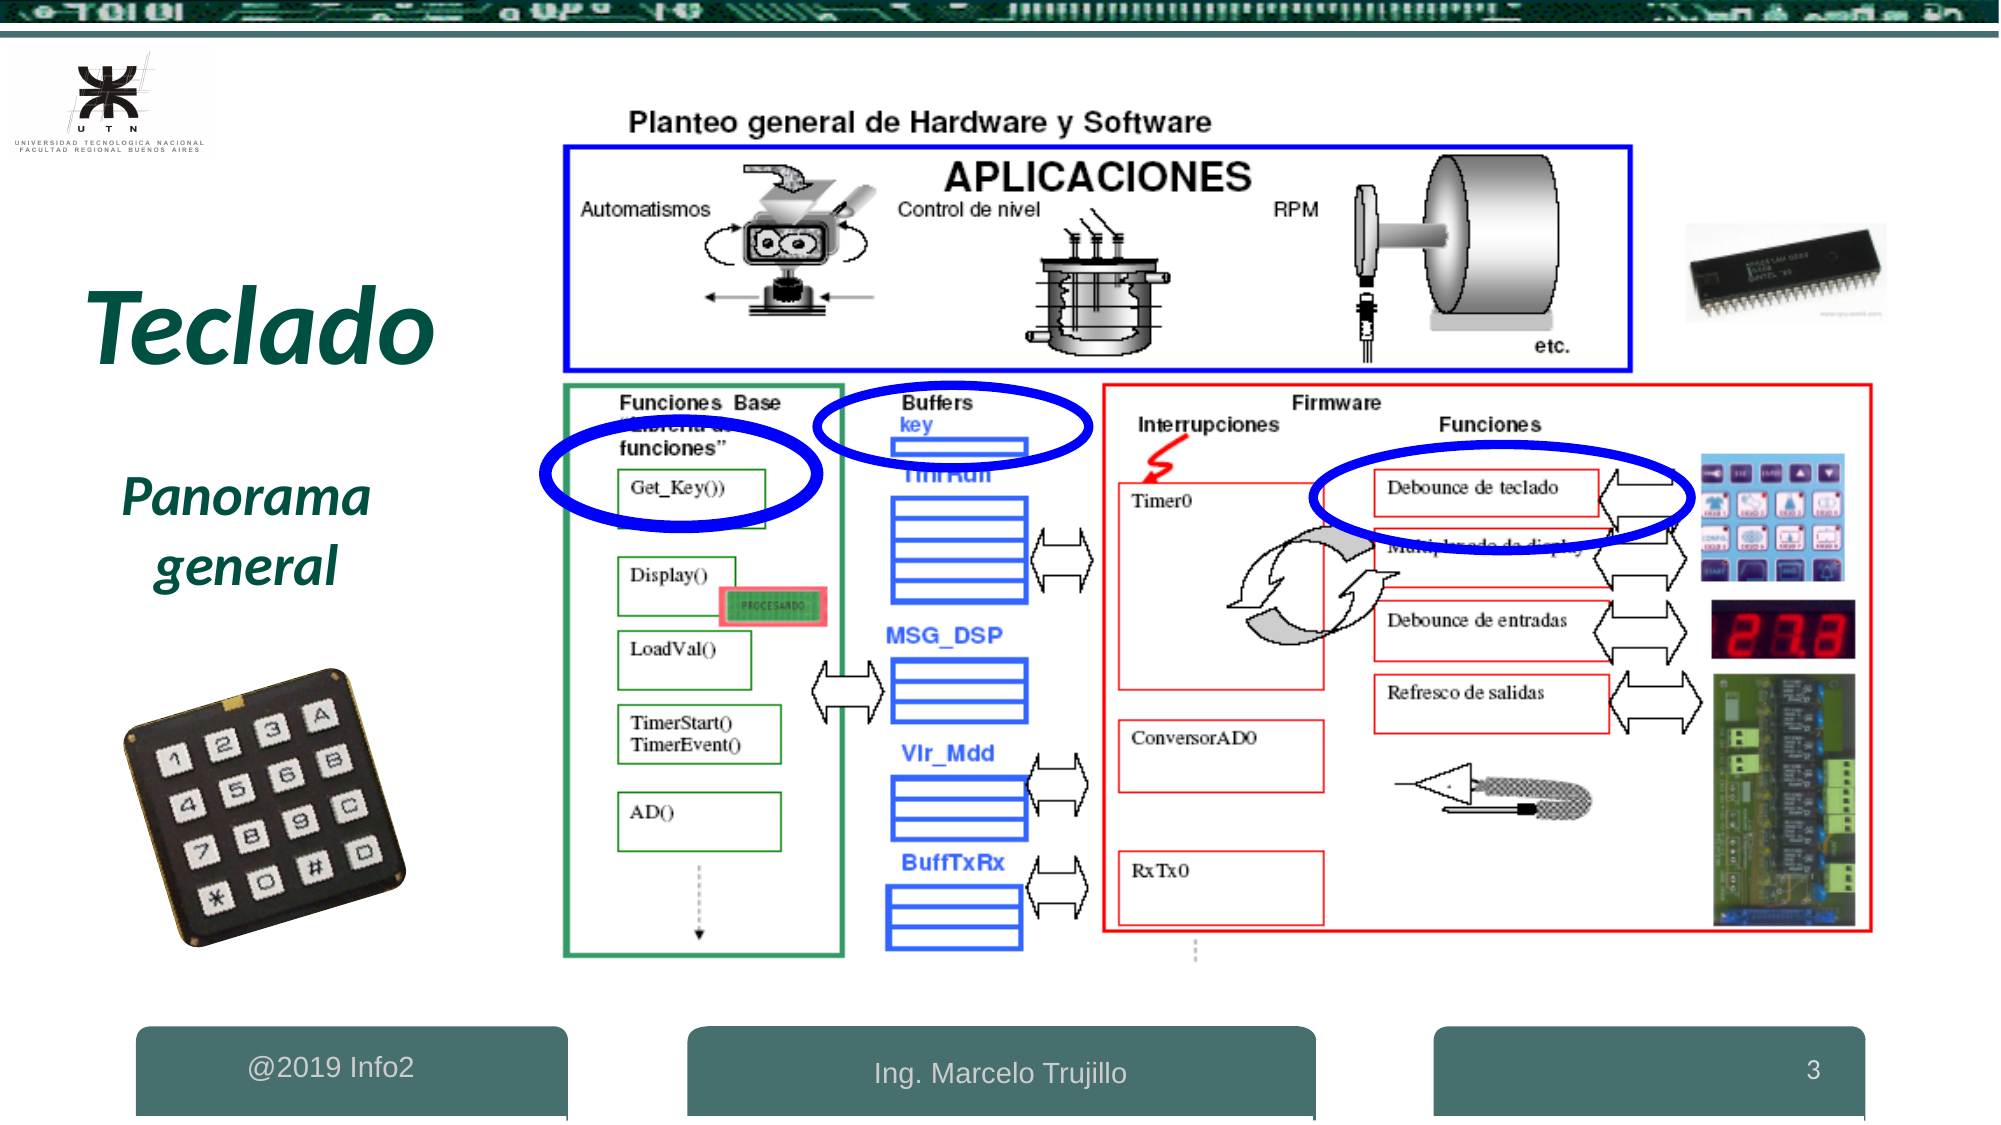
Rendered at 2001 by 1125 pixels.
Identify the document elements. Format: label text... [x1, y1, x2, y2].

picture [1432, 1116, 1864, 1124]
text_box 3 [1791, 1037, 1853, 1098]
picture [123, 668, 407, 948]
picture [134, 1116, 567, 1124]
picture [0, 0, 1999, 31]
picture [7, 44, 211, 159]
text_box Teclado Panorama general [23, 244, 470, 605]
text_box @2019 Info2 [246, 1052, 454, 1103]
picture [684, 1116, 1313, 1124]
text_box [545, 89, 1904, 964]
text_box Ing. Marcelo Trujillo [722, 1050, 1280, 1098]
